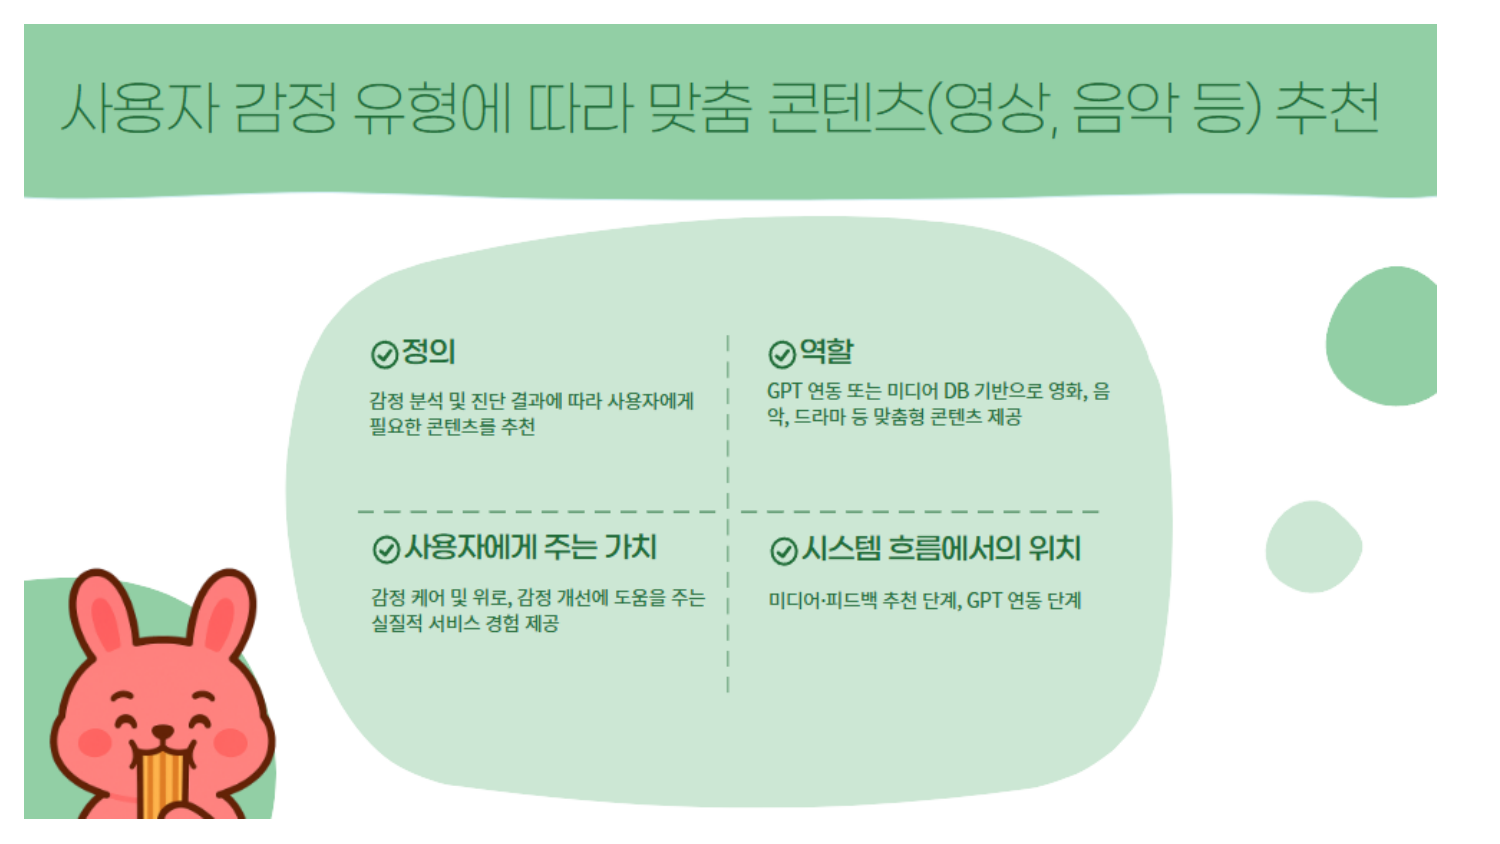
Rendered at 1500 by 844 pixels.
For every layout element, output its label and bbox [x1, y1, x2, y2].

picture [24, 24, 1437, 819]
